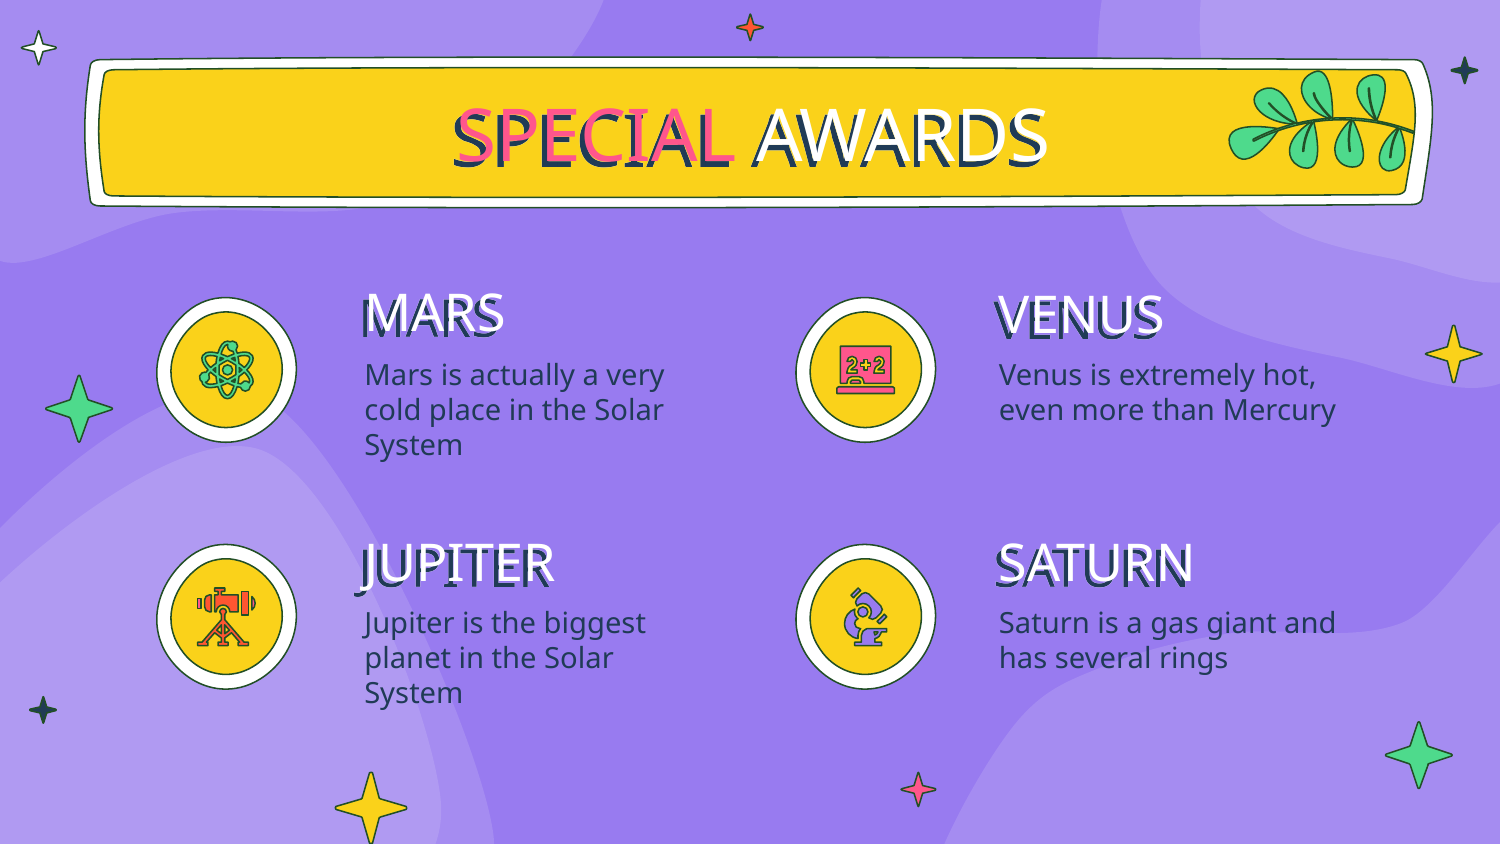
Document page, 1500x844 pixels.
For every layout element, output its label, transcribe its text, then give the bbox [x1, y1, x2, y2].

title JUPITER [349, 524, 724, 589]
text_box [1417, 56, 1440, 208]
title MARS [349, 274, 724, 341]
subtitle Venus is extremely hot, even more than Mercury [983, 341, 1358, 451]
subtitle Mars is actually a very cold place in the Solar System [349, 341, 724, 451]
subtitle Jupiter is the biggest planet in the Solar System [349, 589, 724, 699]
title VENUS [983, 277, 1358, 341]
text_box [146, 544, 307, 690]
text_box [1236, 52, 1414, 213]
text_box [82, 56, 1232, 208]
title SATURN [983, 524, 1358, 589]
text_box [146, 297, 307, 443]
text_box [785, 544, 946, 690]
subtitle Saturn is a gas giant and has several rings [983, 589, 1358, 699]
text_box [785, 297, 946, 443]
